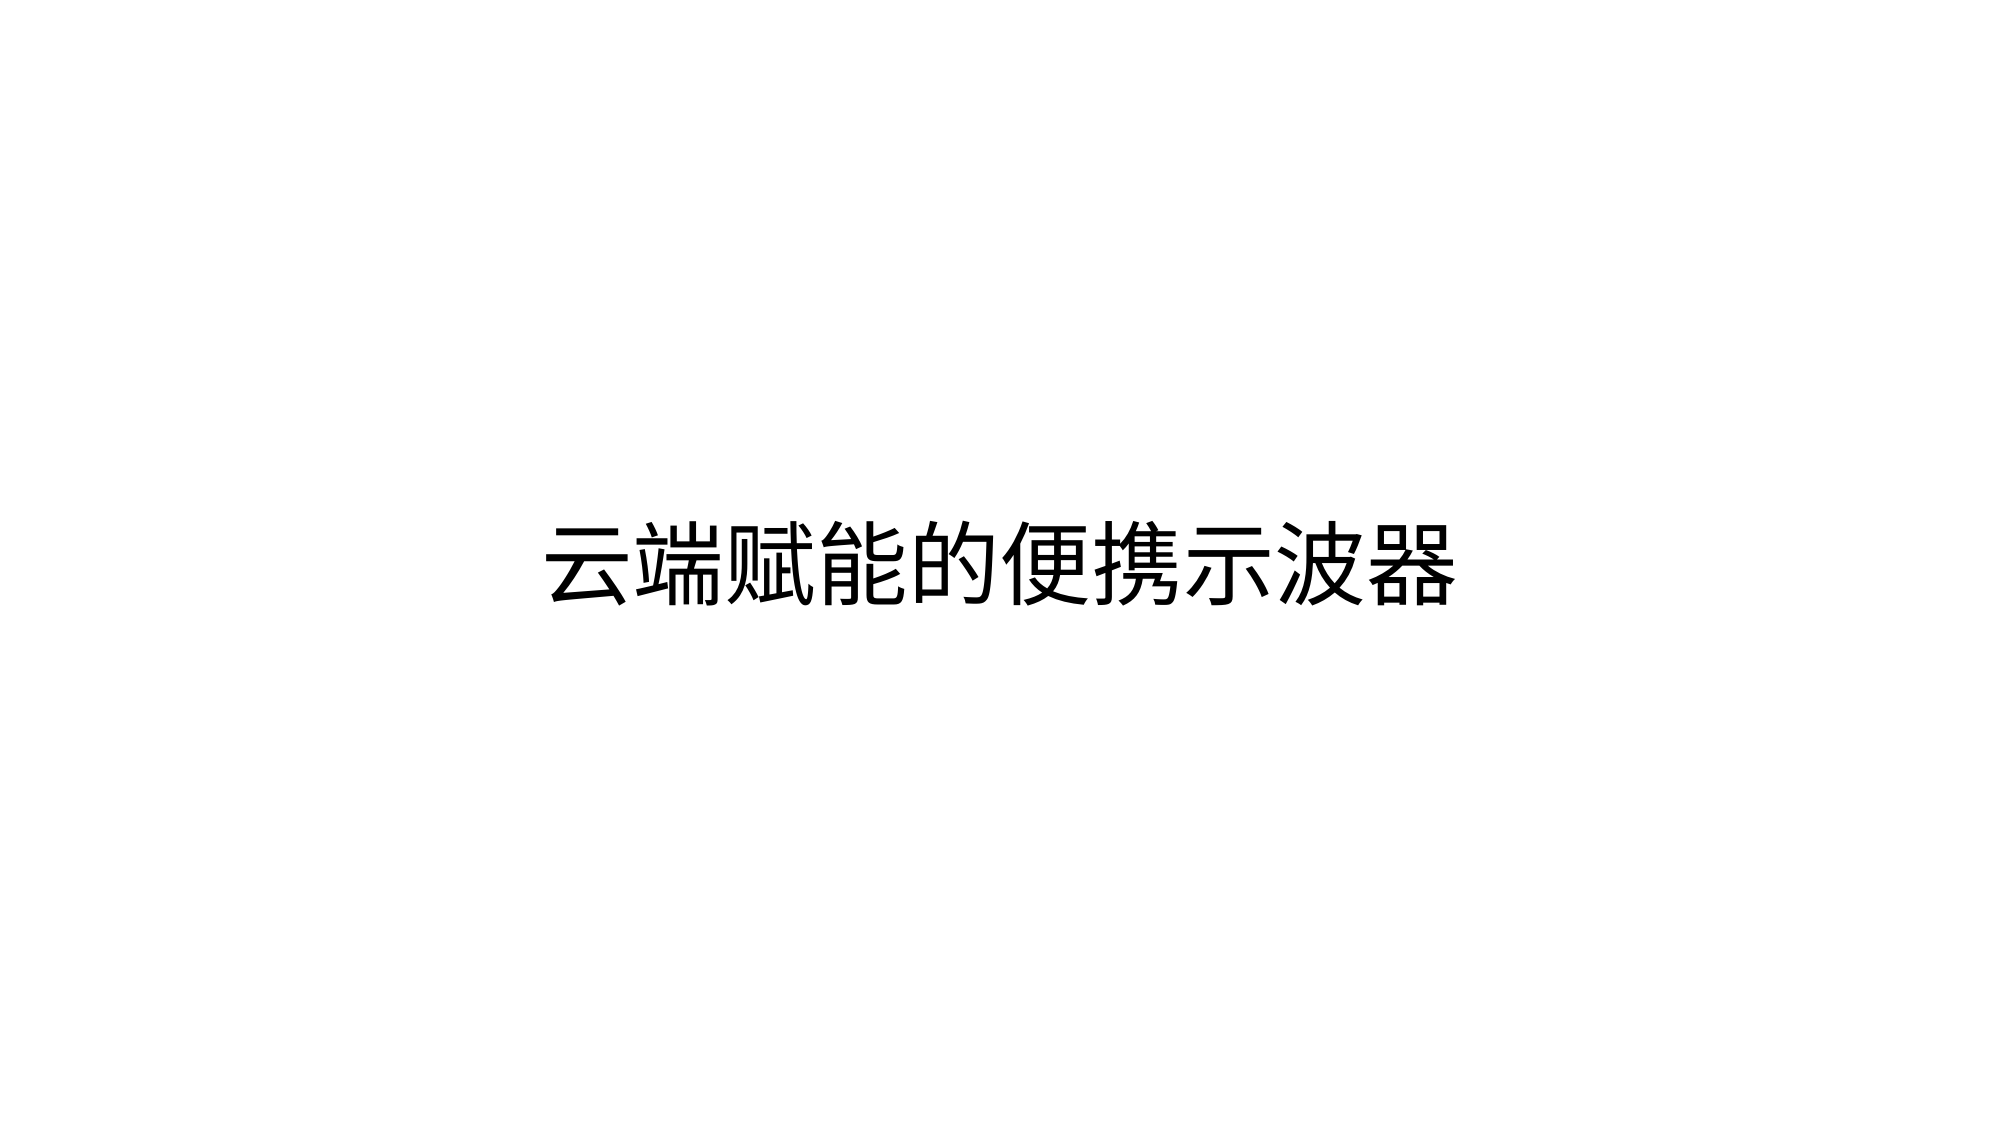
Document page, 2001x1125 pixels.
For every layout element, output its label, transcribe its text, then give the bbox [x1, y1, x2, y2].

text_box 云端赋能的便携示波器 [332, 499, 1668, 624]
picture [813, 528, 1187, 597]
